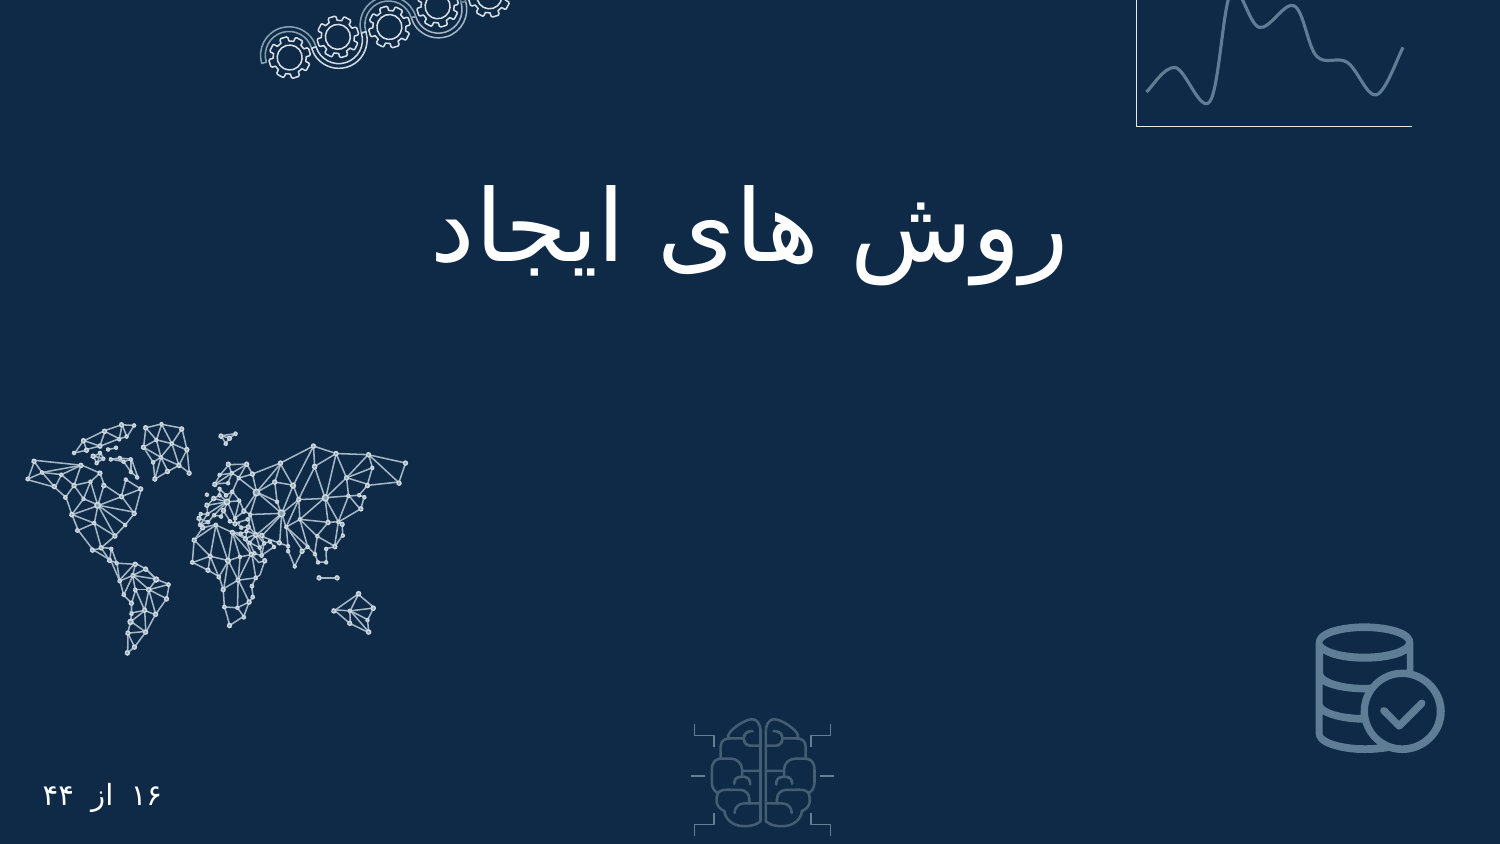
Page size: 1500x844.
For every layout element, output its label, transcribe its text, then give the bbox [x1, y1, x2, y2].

text_box از [89, 768, 115, 819]
text_box ۴۴ [22, 768, 89, 819]
text_box روش های ایجاد [201, 153, 1299, 289]
text_box ۱۶ [115, 768, 178, 819]
